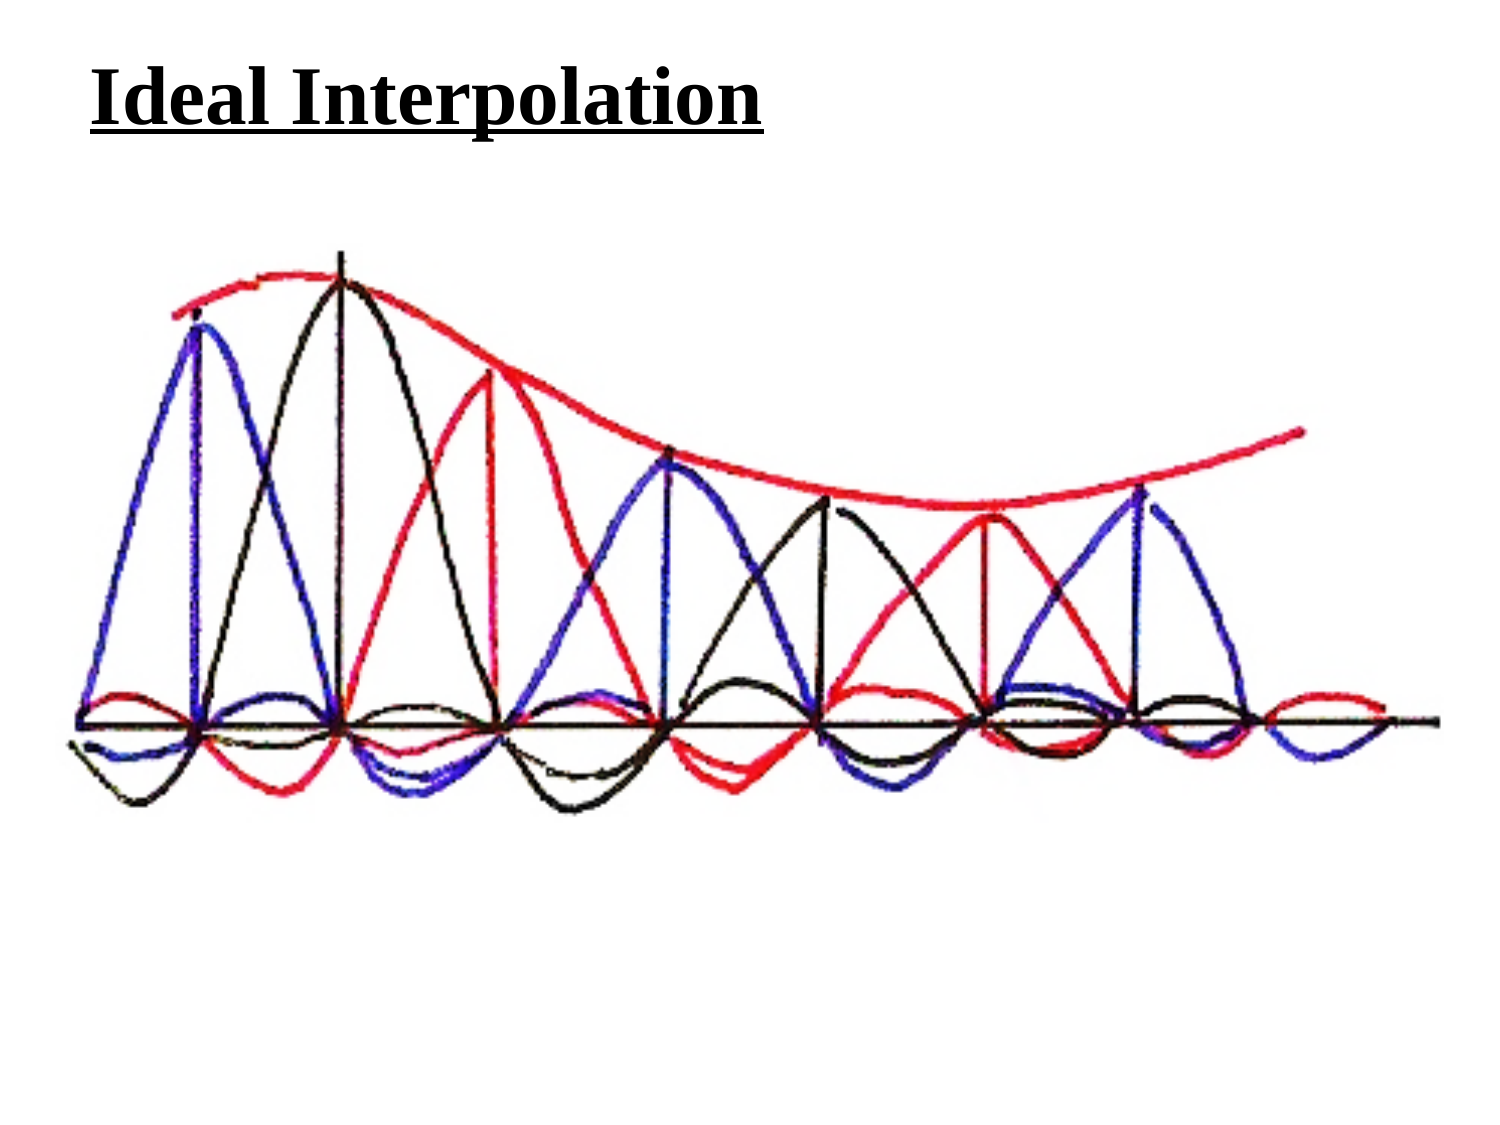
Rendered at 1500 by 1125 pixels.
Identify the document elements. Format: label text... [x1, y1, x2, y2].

text_box Ideal Interpolation [0, 33, 1500, 149]
picture [55, 243, 1444, 823]
